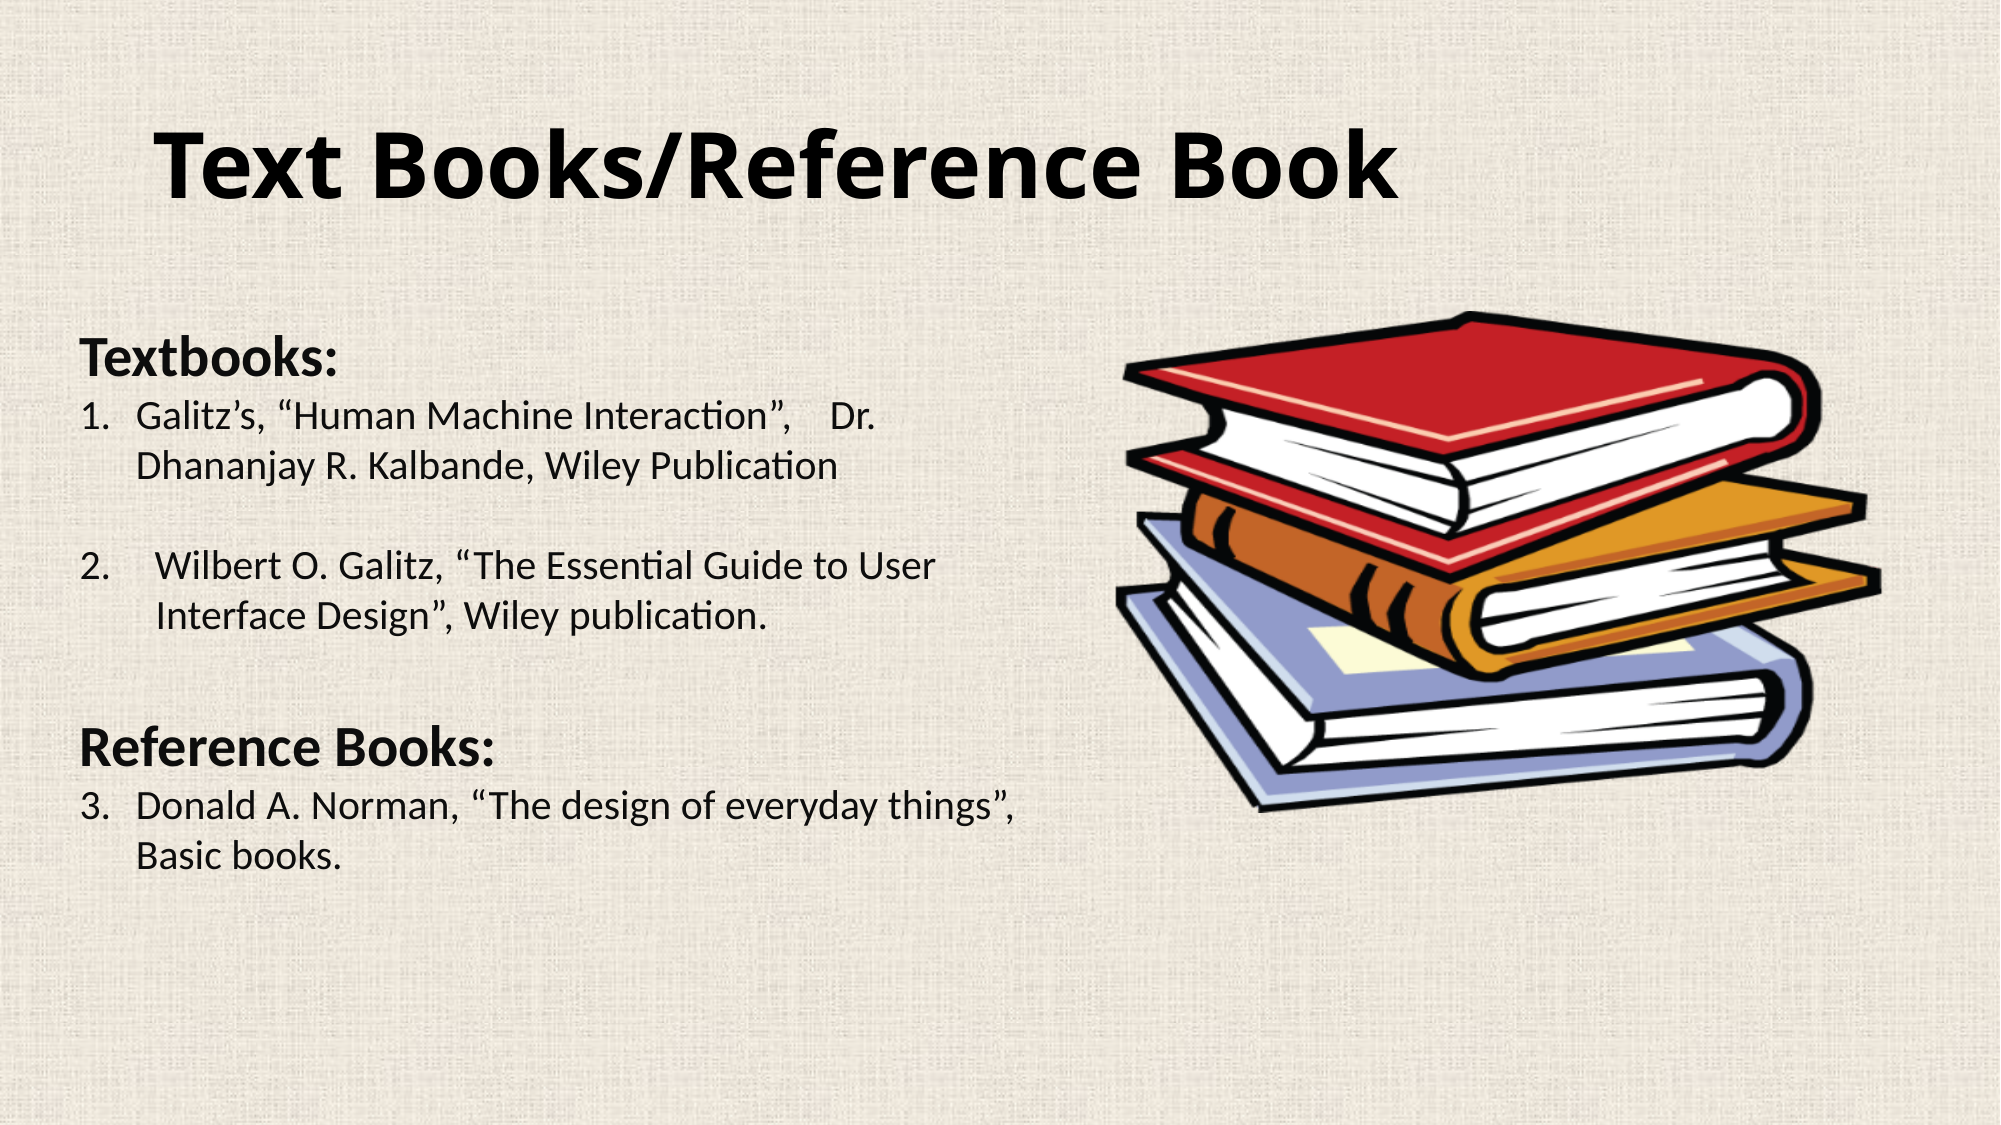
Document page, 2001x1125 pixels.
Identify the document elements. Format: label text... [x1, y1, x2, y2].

text_box Textbooks: Galitz’s, “Human Machine Interaction”, Dr. Dhananjay R. Kalbande, Wiley Publication Wilbert O. Galitz, “The Essential Guide to User Interface Design”, Wiley publication. Reference Books: Donald A. Norman, “The design of everyday things”, Basic books. [64, 310, 1067, 886]
title Text Books/Reference Book [137, 59, 1863, 278]
picture [993, 311, 2000, 813]
